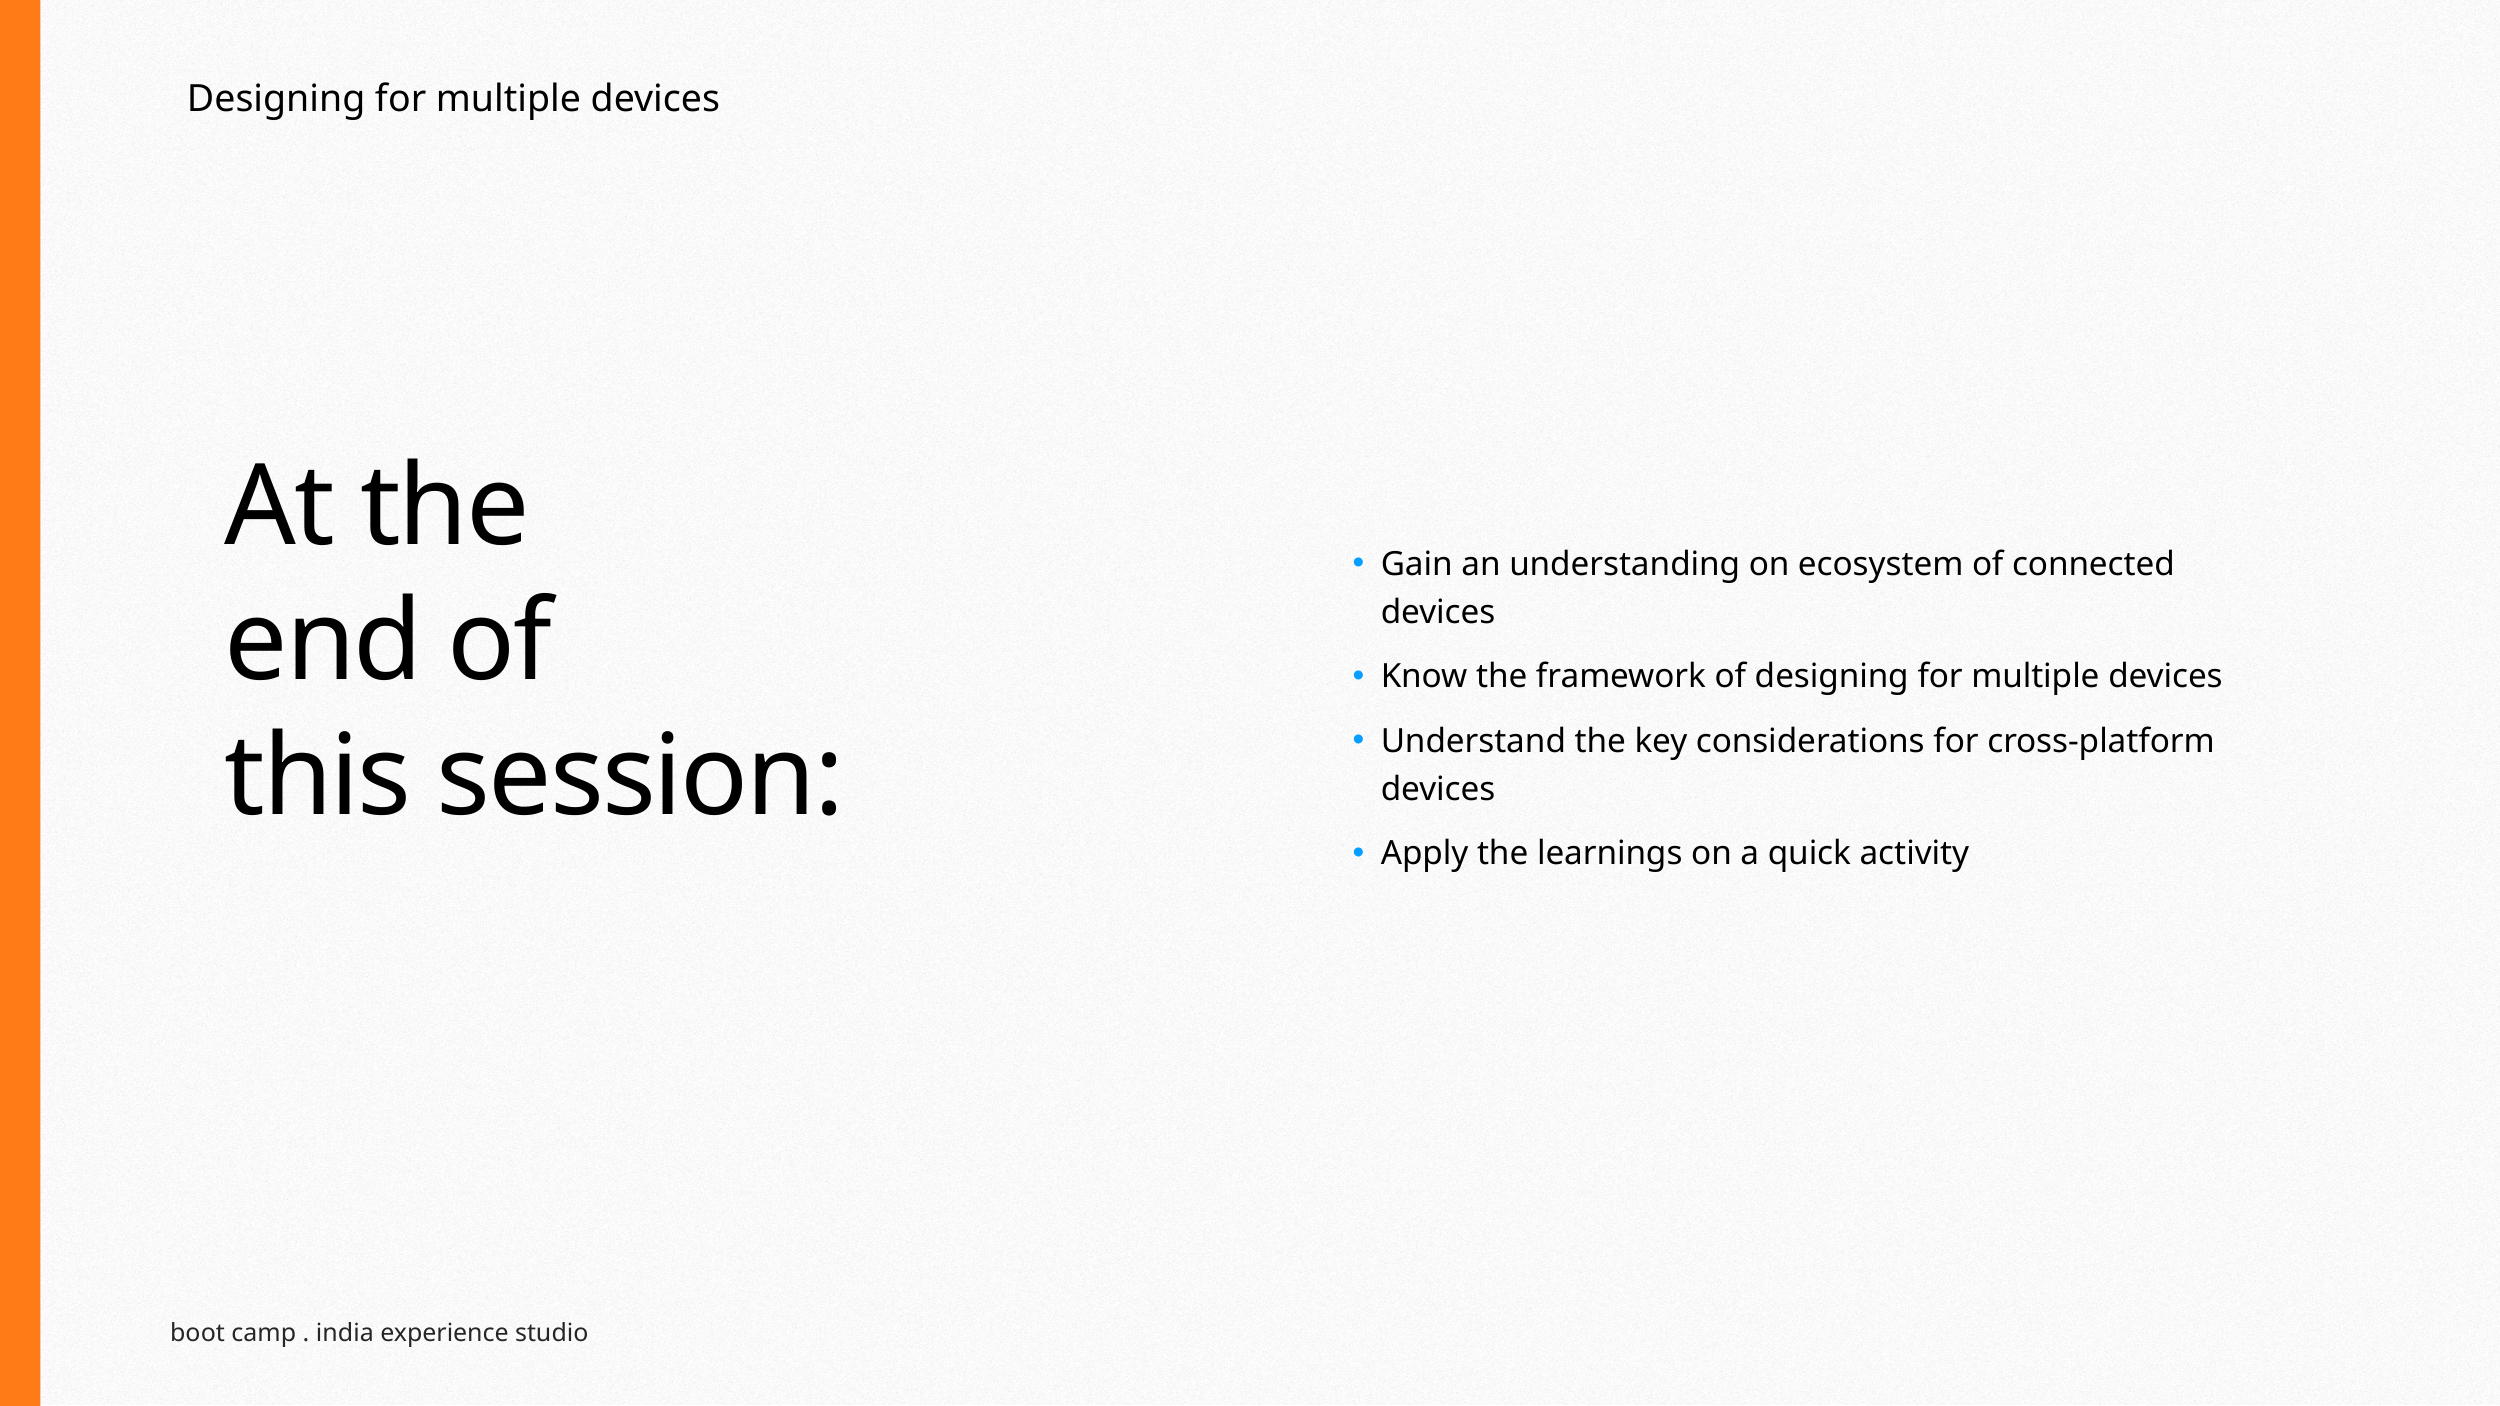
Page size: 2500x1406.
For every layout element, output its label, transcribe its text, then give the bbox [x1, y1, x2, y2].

text_box At the end of this session: [224, 431, 943, 849]
text_box Gain an understanding on ecosystem of connected devices Know the framework of designing for multiple devices Understand the key considerations for cross-platform devices Apply the learnings on a quick activity [1352, 253, 2275, 1153]
list Designing for multiple devices [171, 71, 1114, 119]
